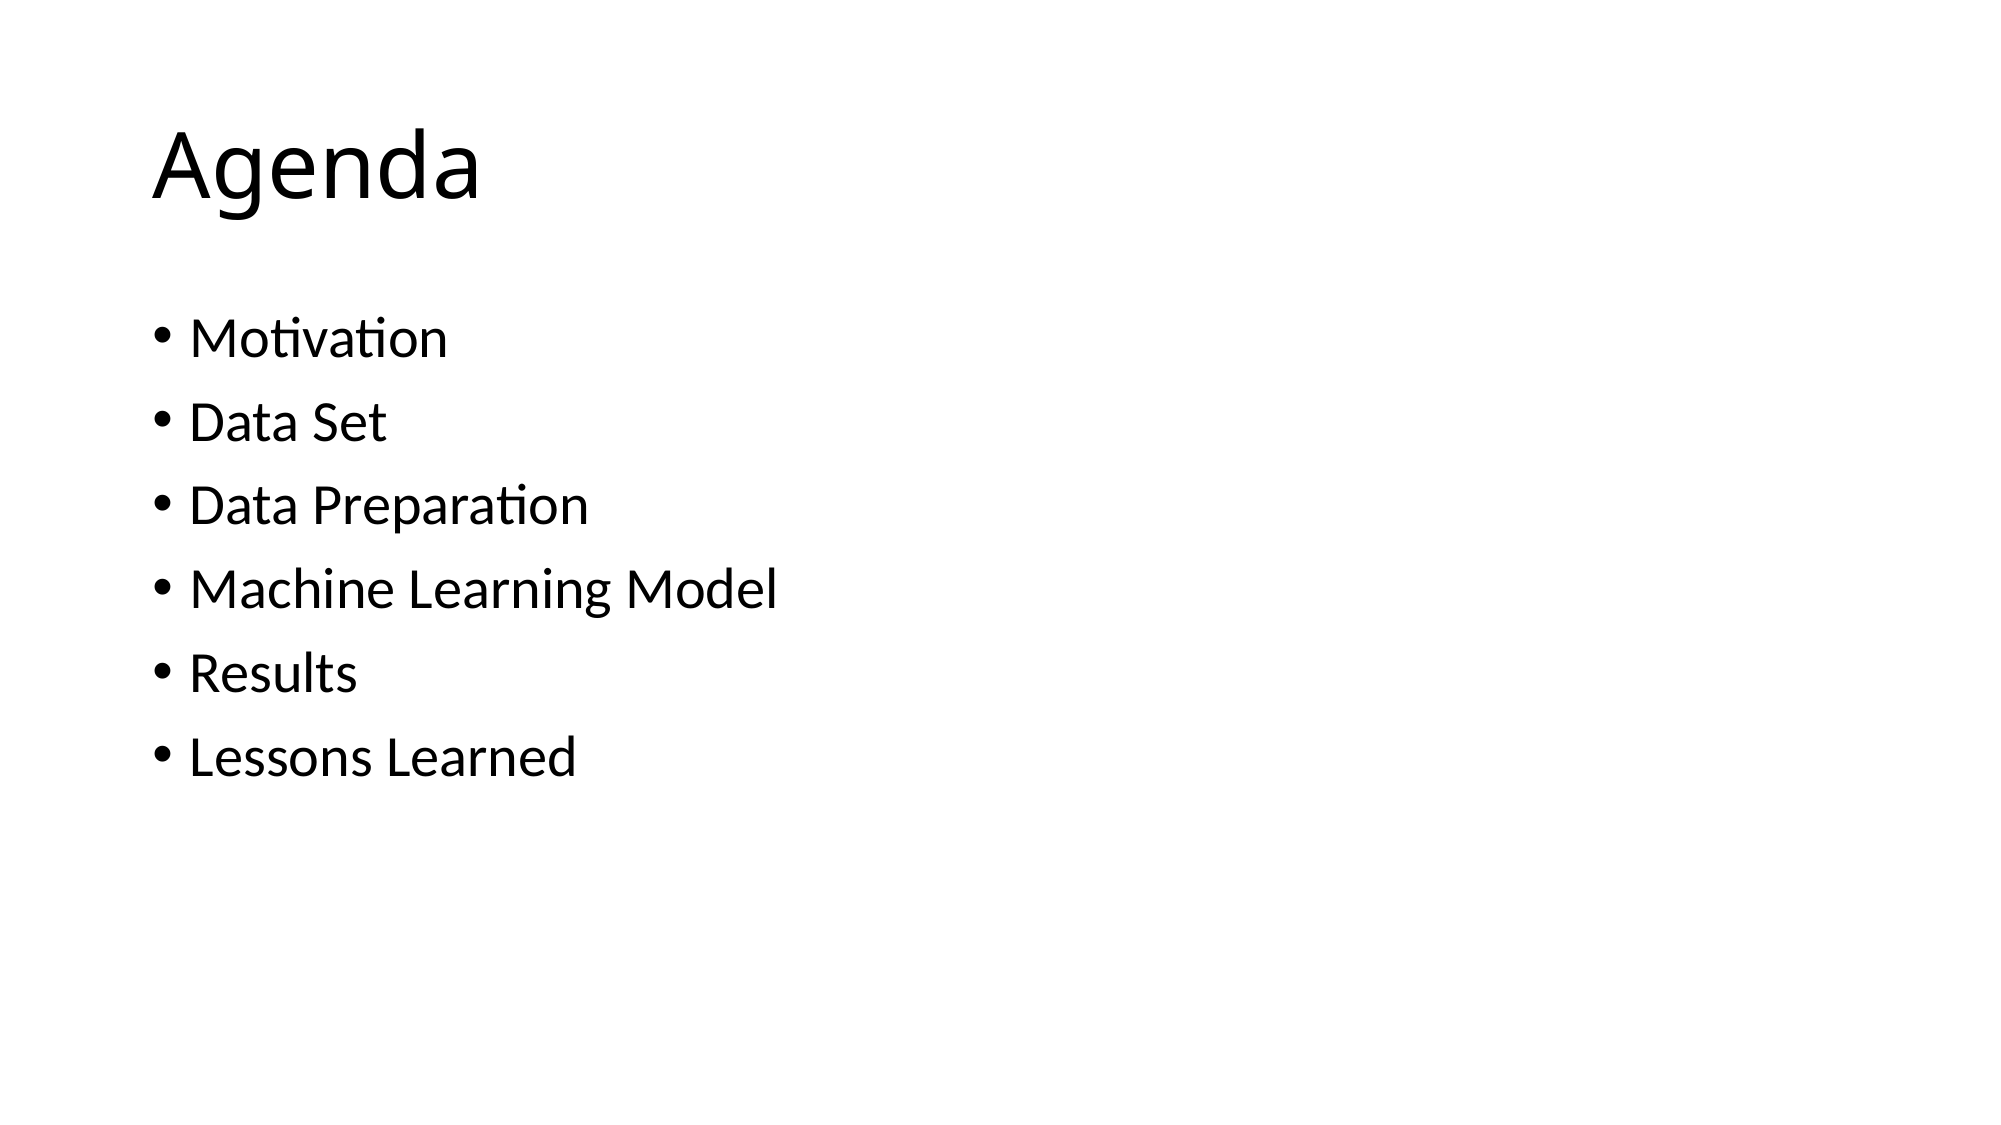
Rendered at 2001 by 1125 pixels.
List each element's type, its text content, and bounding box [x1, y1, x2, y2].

title Agenda [137, 59, 1863, 278]
list Motivation Data Set Data Preparation Machine Learning Model Results Lessons Learned [137, 299, 1863, 1014]
